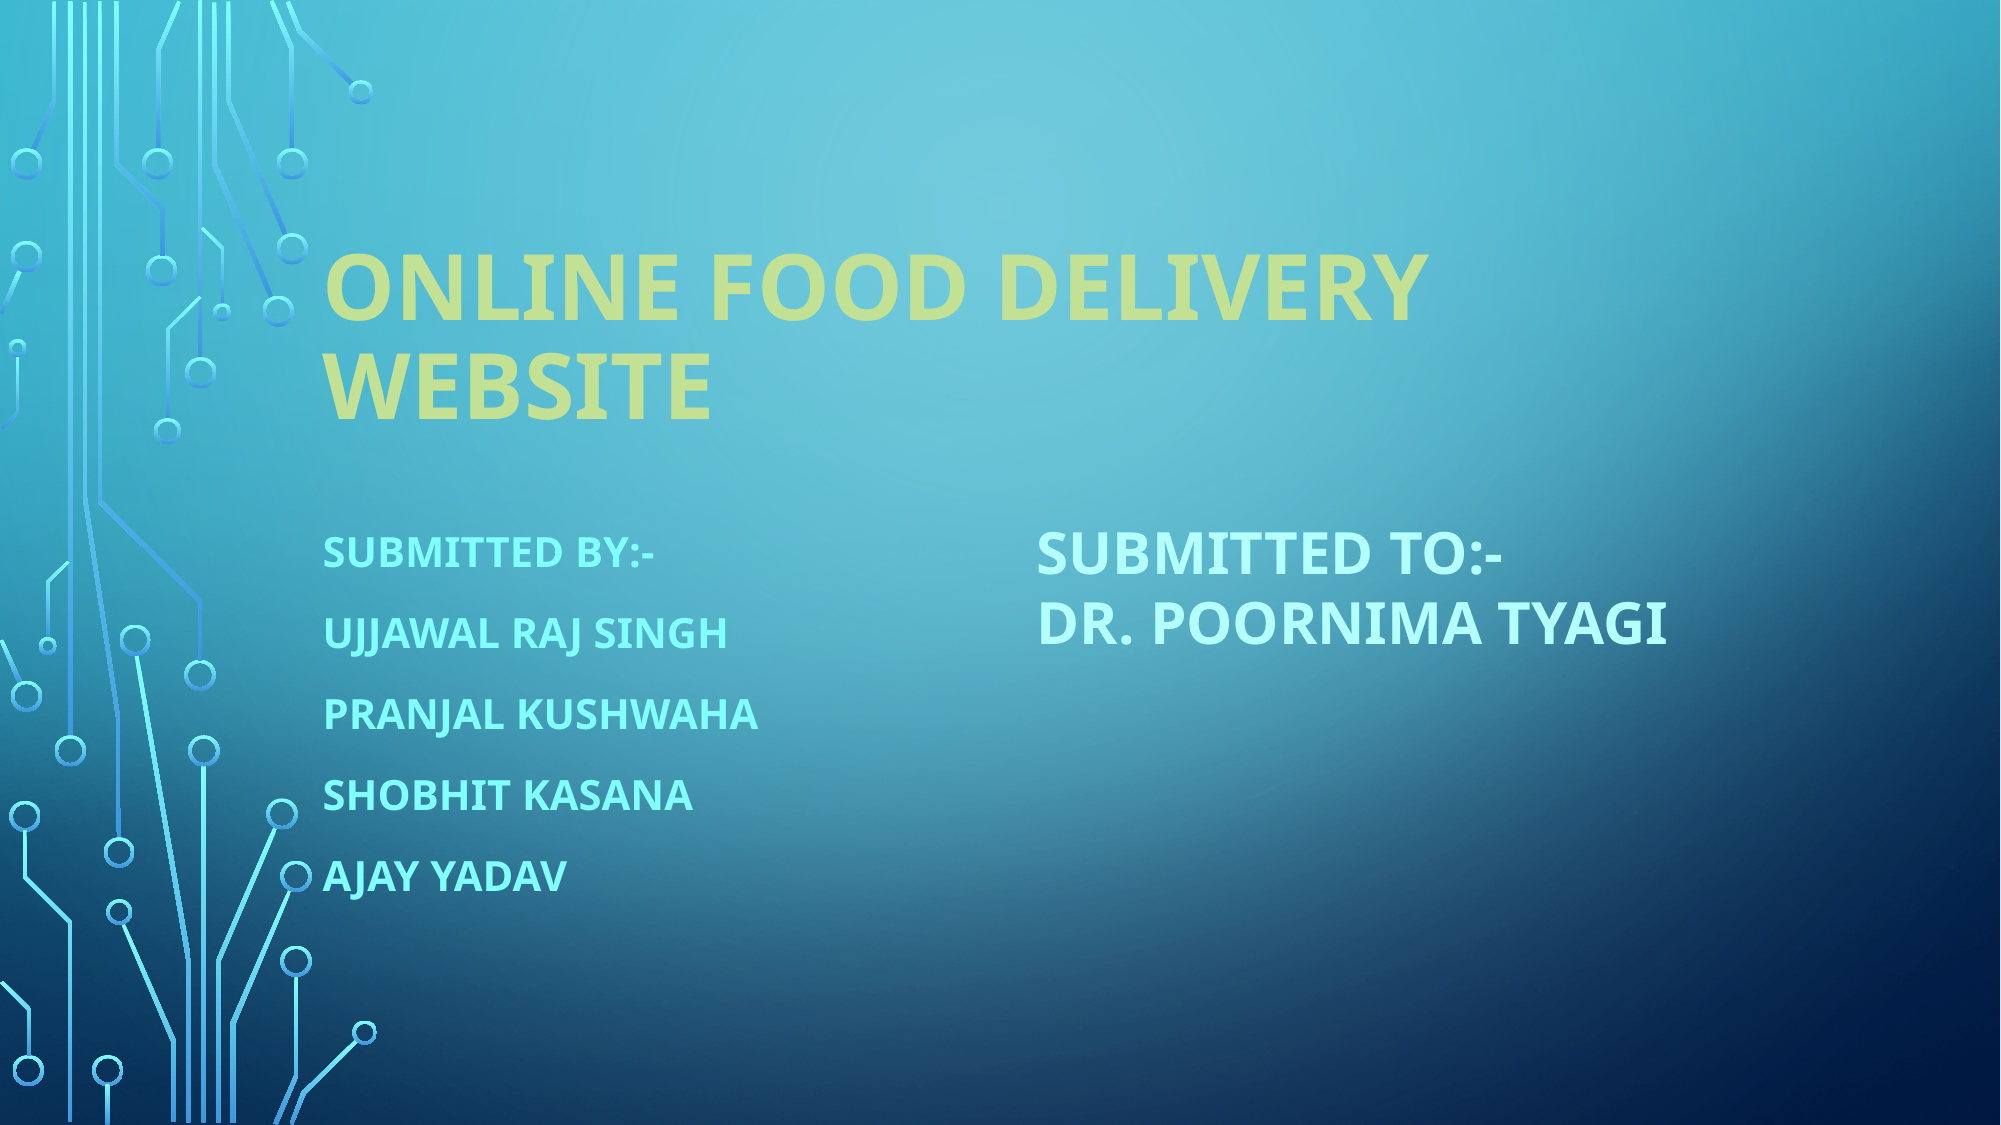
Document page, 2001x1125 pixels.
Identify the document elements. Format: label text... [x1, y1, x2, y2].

title Online food delivery website [307, 184, 1750, 447]
text_box SUBMITTED TO:- DR. POORNIMA TYAGI [1022, 508, 1792, 714]
subtitle Submitted by:- Ujjawal Raj Singh Pranjal Kushwaha Shobhit kasana Ajay yadav [307, 508, 1000, 983]
